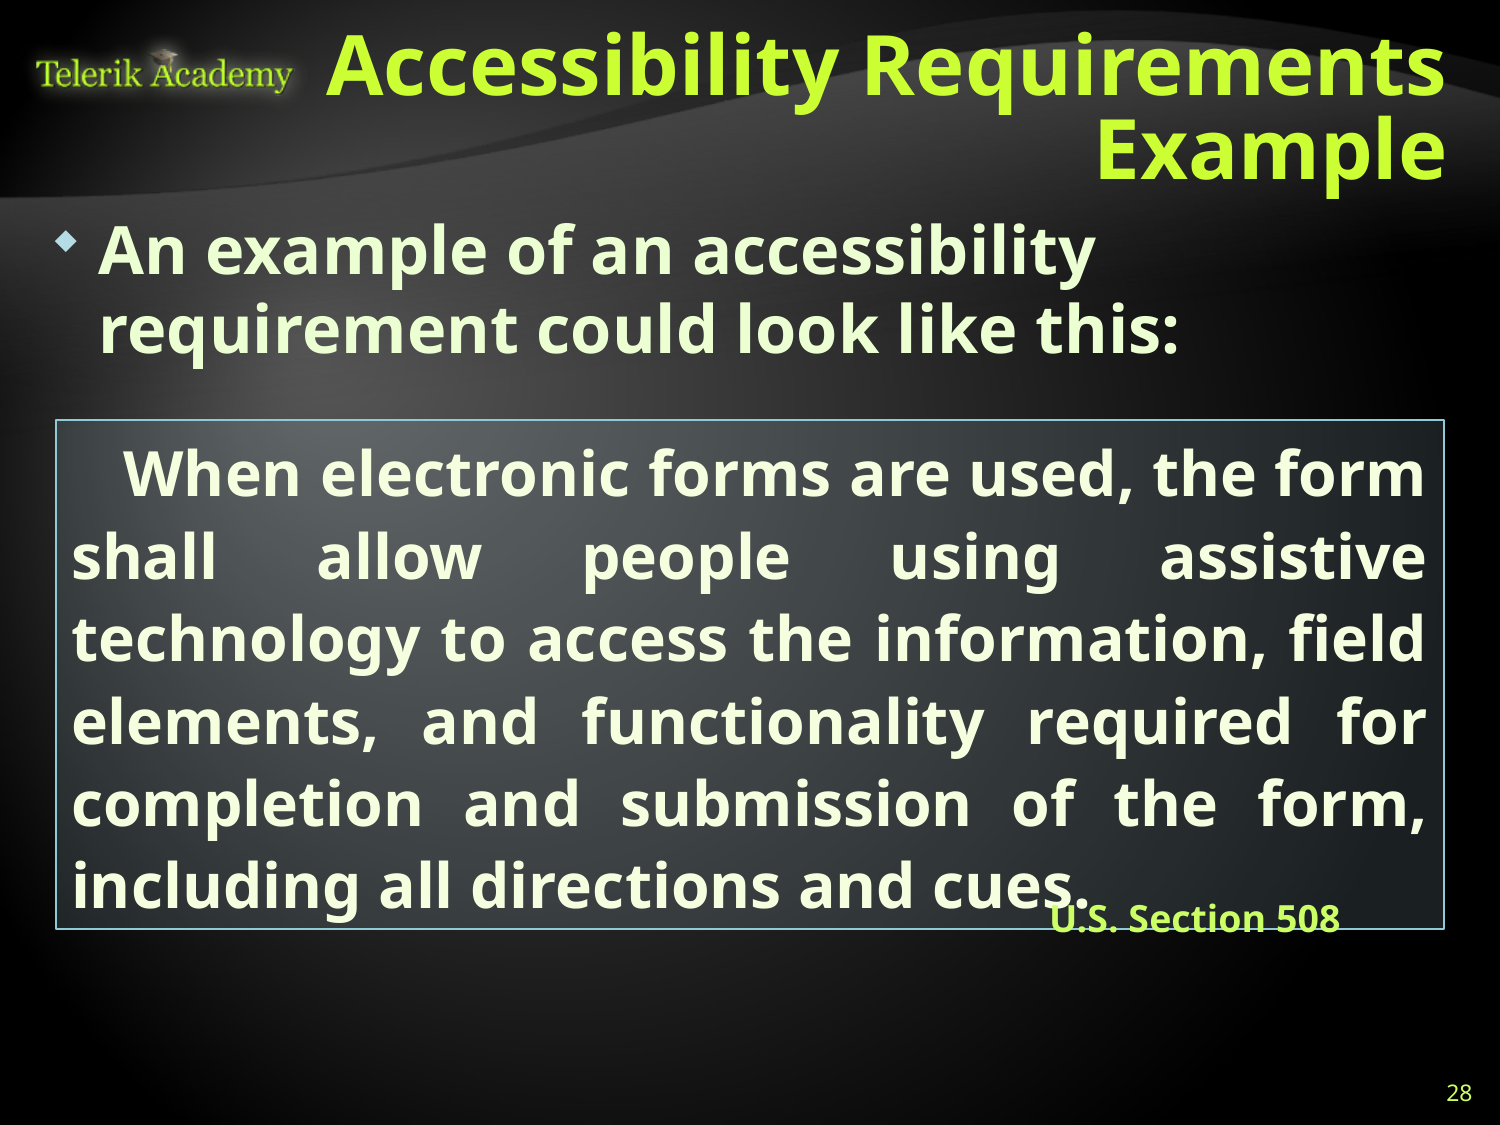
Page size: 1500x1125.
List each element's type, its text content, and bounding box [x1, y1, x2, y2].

title Accessibility Requirements Example [300, 37, 1463, 188]
slide_number 28 [1412, 1074, 1488, 1113]
text_box U.S. Section 508 [1024, 887, 1450, 948]
text_box When electronic forms are used, the form shall allow people using assistive technology to access the information, field elements, and functionality required for completion and submission of the form, including all directions and cues. [56, 419, 1444, 929]
picture [0, 0, 1500, 1125]
list An example of an accessibility requirement could look like this: [37, 200, 1463, 1088]
